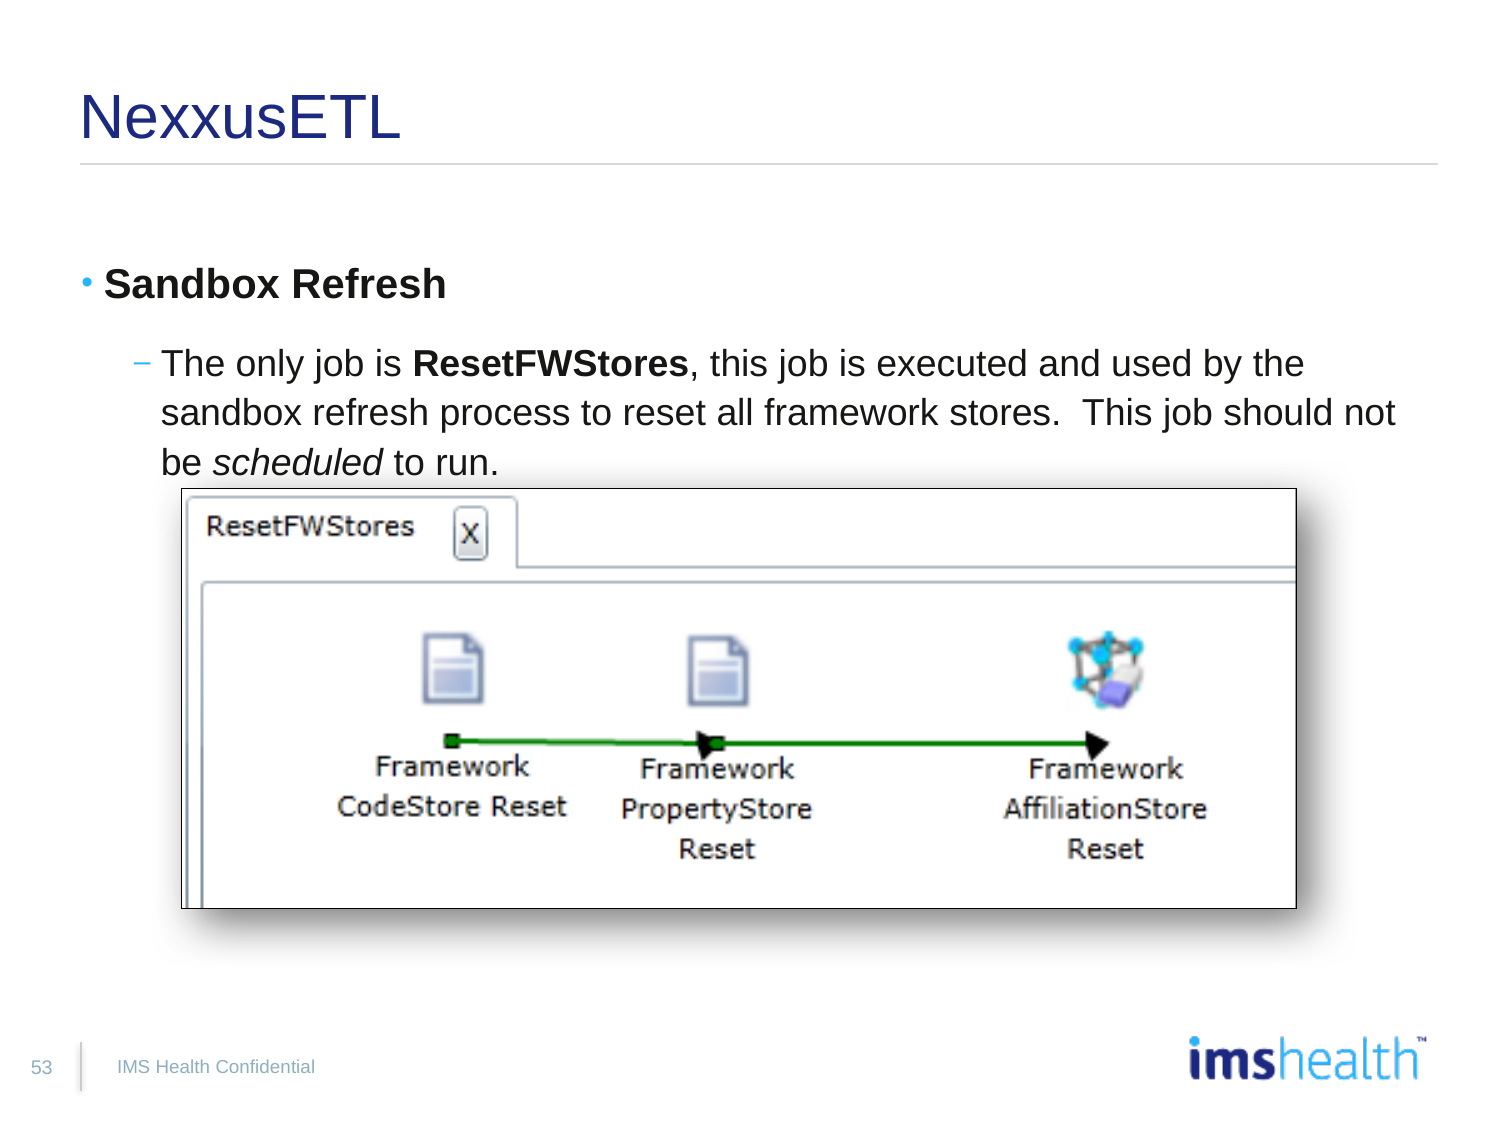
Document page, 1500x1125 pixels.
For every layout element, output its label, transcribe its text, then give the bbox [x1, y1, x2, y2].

picture [180, 488, 1297, 909]
title NexxusETL [79, 12, 1438, 152]
picture [1187, 1029, 1428, 1091]
footer IMS Health Confidential [102, 1036, 1042, 1097]
list Sandbox Refresh The only job is ResetFWStores, this job is executed and used by the sandbox refresh process to reset all framework stores. This job should not be scheduled to run. [81, 252, 1440, 987]
